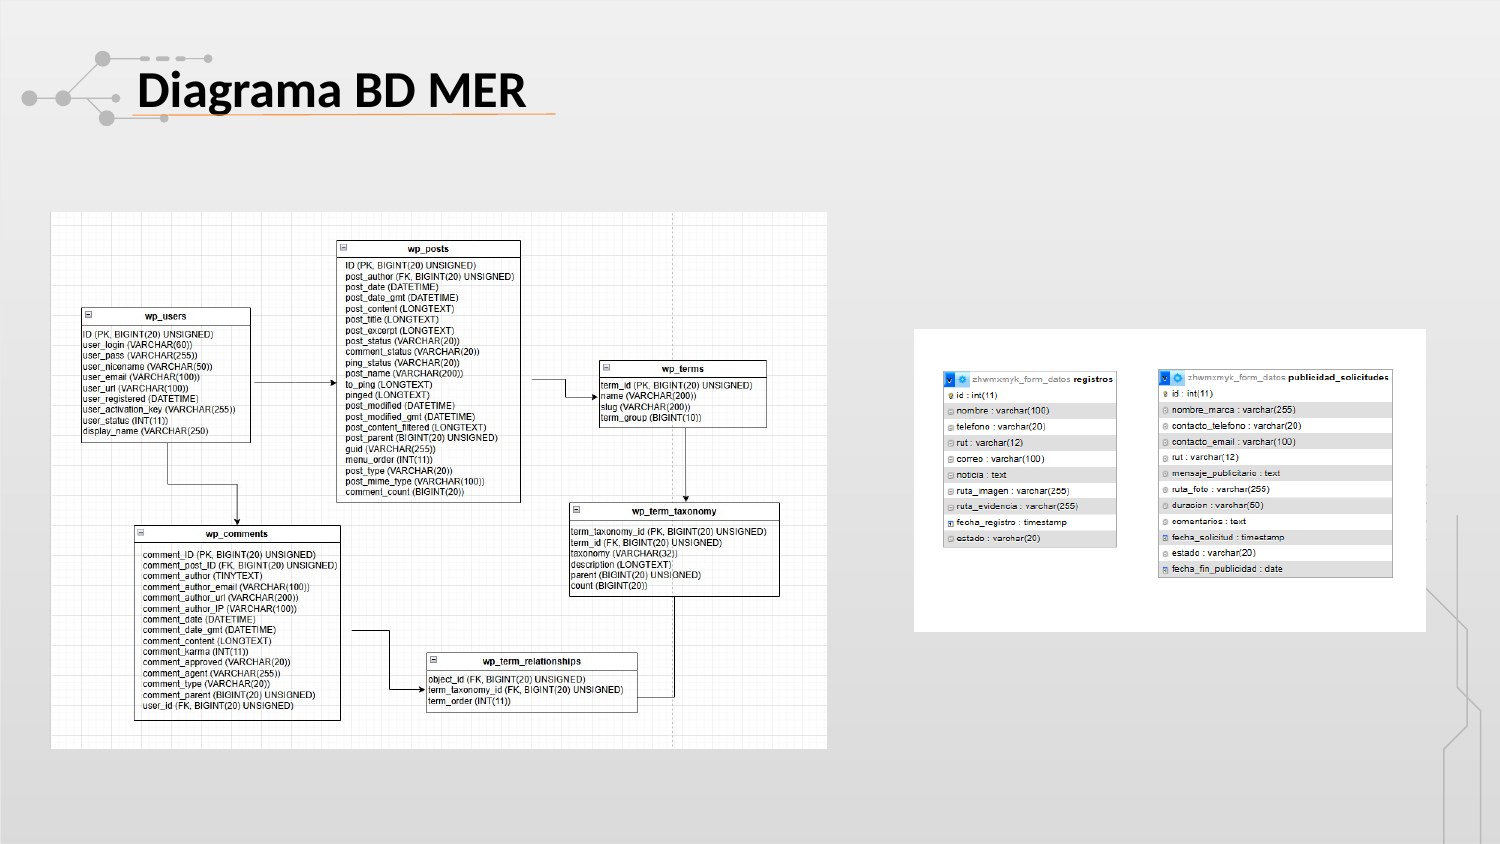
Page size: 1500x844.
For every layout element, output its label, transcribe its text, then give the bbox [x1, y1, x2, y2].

picture [50, 211, 827, 749]
text_box Diagrama BD MER [126, 45, 1135, 166]
picture [913, 329, 1426, 632]
